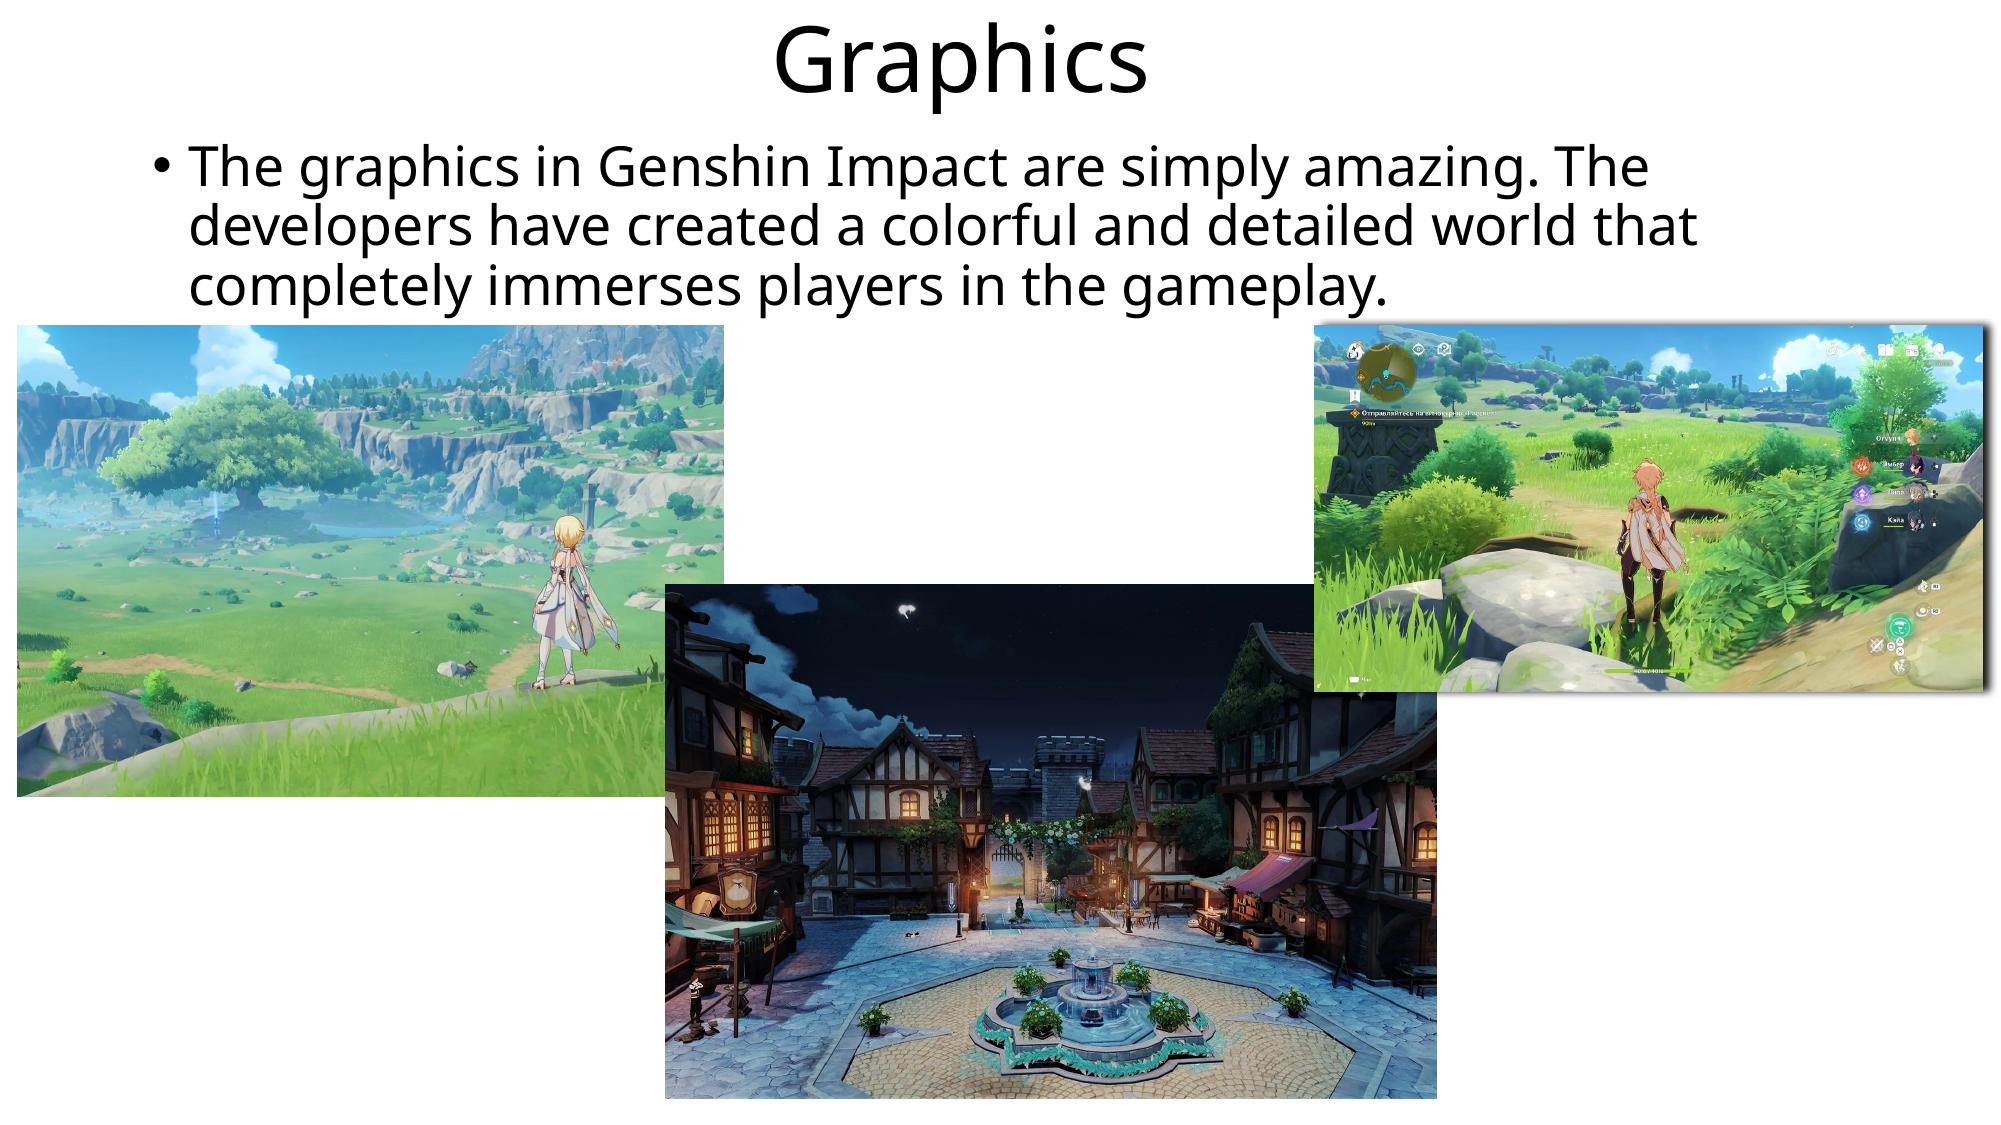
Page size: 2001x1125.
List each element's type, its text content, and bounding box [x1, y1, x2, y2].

picture [17, 325, 1983, 1099]
list The graphics in Genshin Impact are simply amazing. The developers have created a colorful and detailed world that completely immerses players in the gameplay. [137, 130, 1863, 326]
title Graphics [756, 0, 1191, 130]
